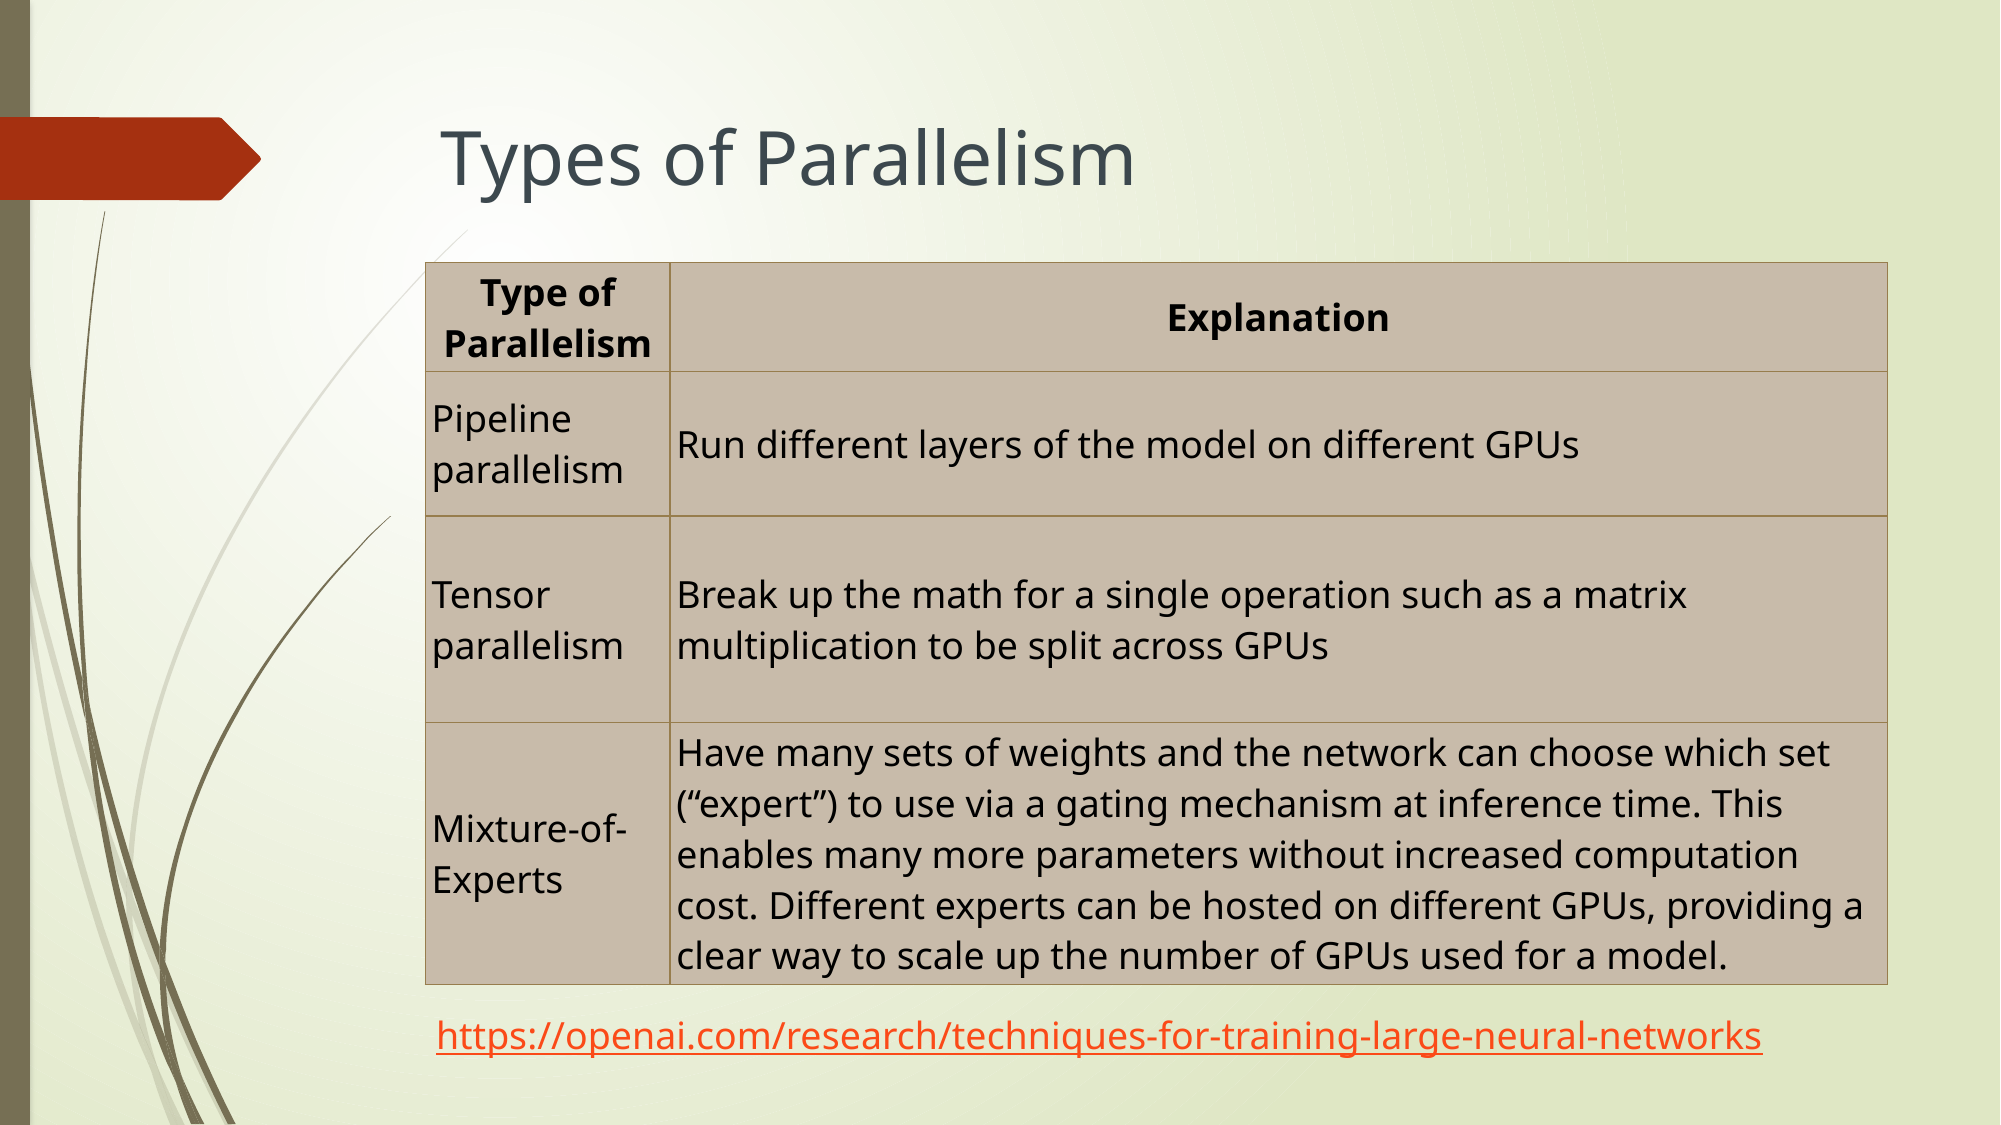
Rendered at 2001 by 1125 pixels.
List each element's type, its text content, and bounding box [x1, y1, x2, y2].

table_cell Mixture-of-Experts [426, 723, 669, 984]
table_cell Have many sets of weights and the network can choose which set (“expert”) to use via a gating mechanism at inference time. This enables many more parameters without increased computation cost. Different experts can be hosted on different GPUs, providing a clear way to scale up the number of GPUs used for a model. [671, 723, 1887, 984]
text_box https://openai.com/research/techniques-for-training-large-neural-networks [421, 1004, 1884, 1071]
table_cell Run different layers of the model on different GPUs [671, 372, 1887, 515]
table_header Explanation [671, 263, 1887, 371]
table_cell Tensor parallelism [426, 517, 669, 722]
title Types of Parallelism [425, 102, 1888, 262]
table_header Type of Parallelism [426, 263, 669, 371]
table_cell Pipeline parallelism [426, 372, 669, 515]
table_cell Break up the math for a single operation such as a matrix multiplication to be split across GPUs [671, 517, 1887, 722]
